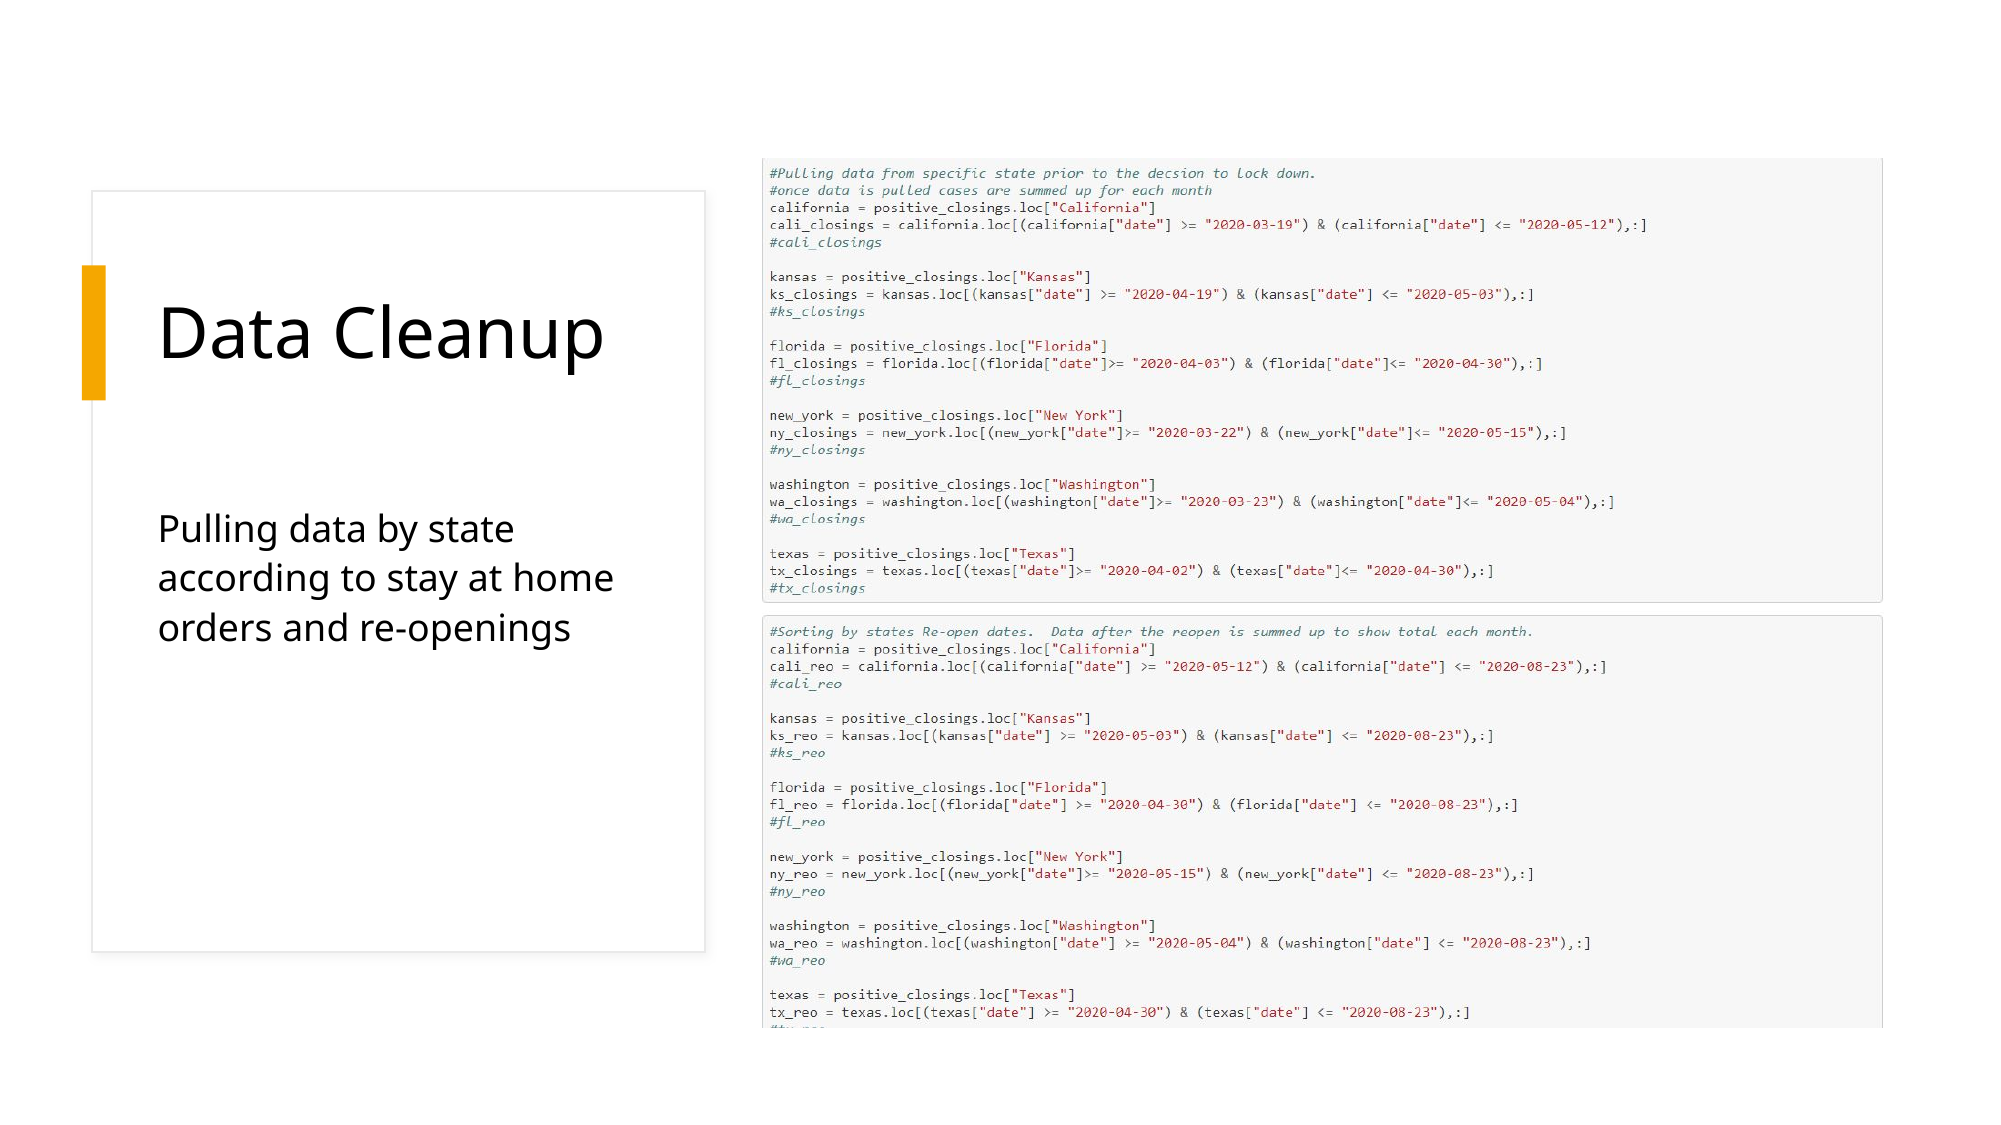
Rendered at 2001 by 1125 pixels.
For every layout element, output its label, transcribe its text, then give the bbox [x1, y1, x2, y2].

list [761, 158, 1885, 1028]
list Pulling data by state according to stay at home orders and re-openings [142, 492, 651, 693]
title Data Cleanup [142, 280, 651, 400]
